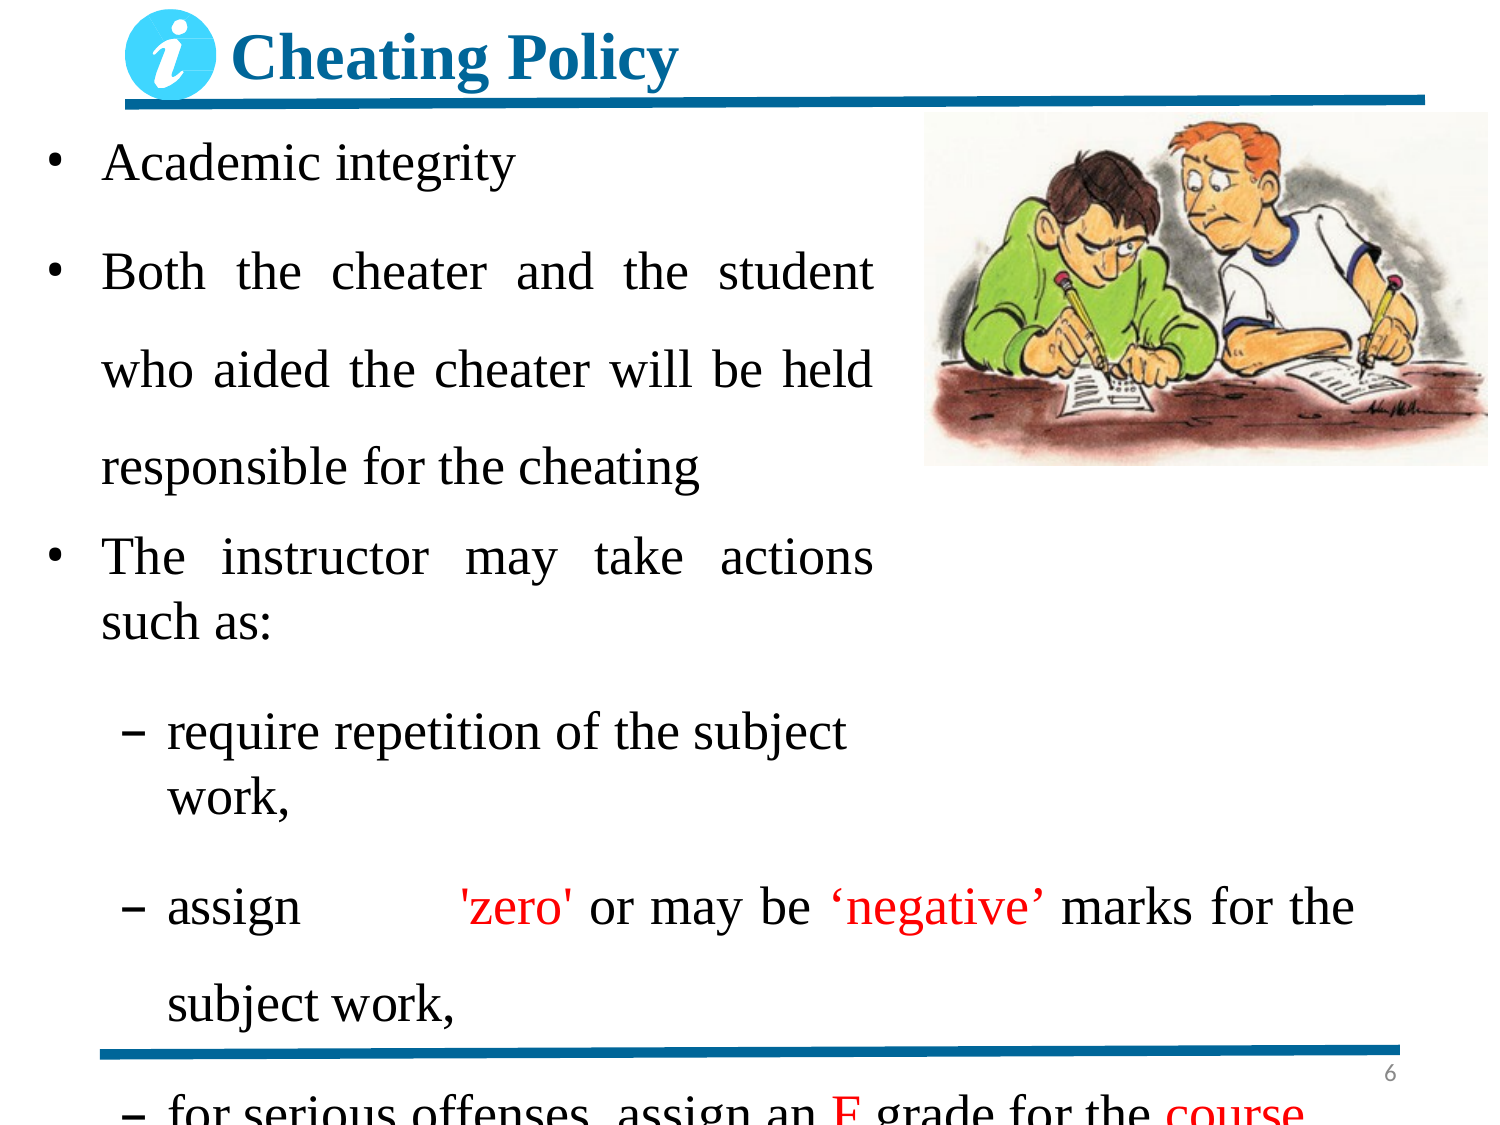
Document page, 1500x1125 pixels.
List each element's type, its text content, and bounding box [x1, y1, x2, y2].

slide_number 6 [1377, 1056, 1419, 1125]
text_box [125, 9, 217, 100]
text_box Academic integrity Both the cheater and the student who aided the cheater will be held responsible for the cheating The instructor may take actions such as: require repetition of the subject work, assign 'zero' or may be ‘negative’ marks for the subject work, for serious offenses, assign an F grade for the course [43, 124, 1405, 1125]
title Cheating Policy [112, 10, 1500, 201]
picture [924, 112, 1488, 466]
